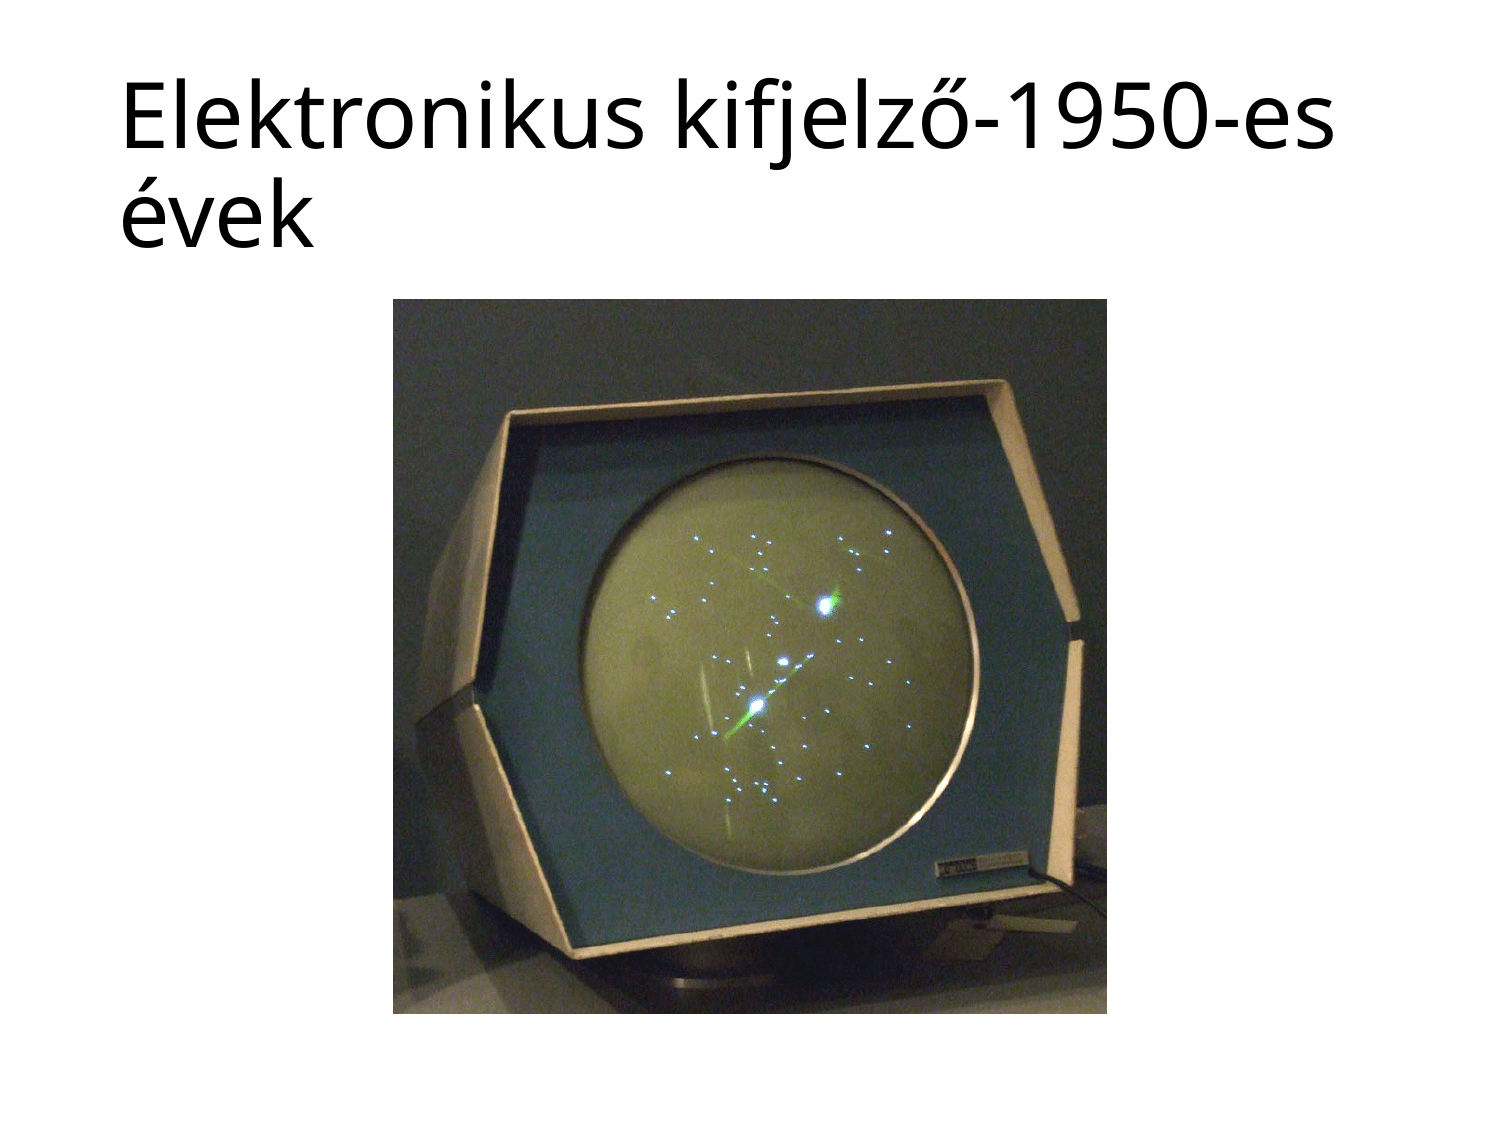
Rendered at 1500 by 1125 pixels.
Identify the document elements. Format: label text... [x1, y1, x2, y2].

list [393, 299, 1107, 1014]
title Elektronikus kifjelző-1950-es évek [103, 59, 1397, 278]
